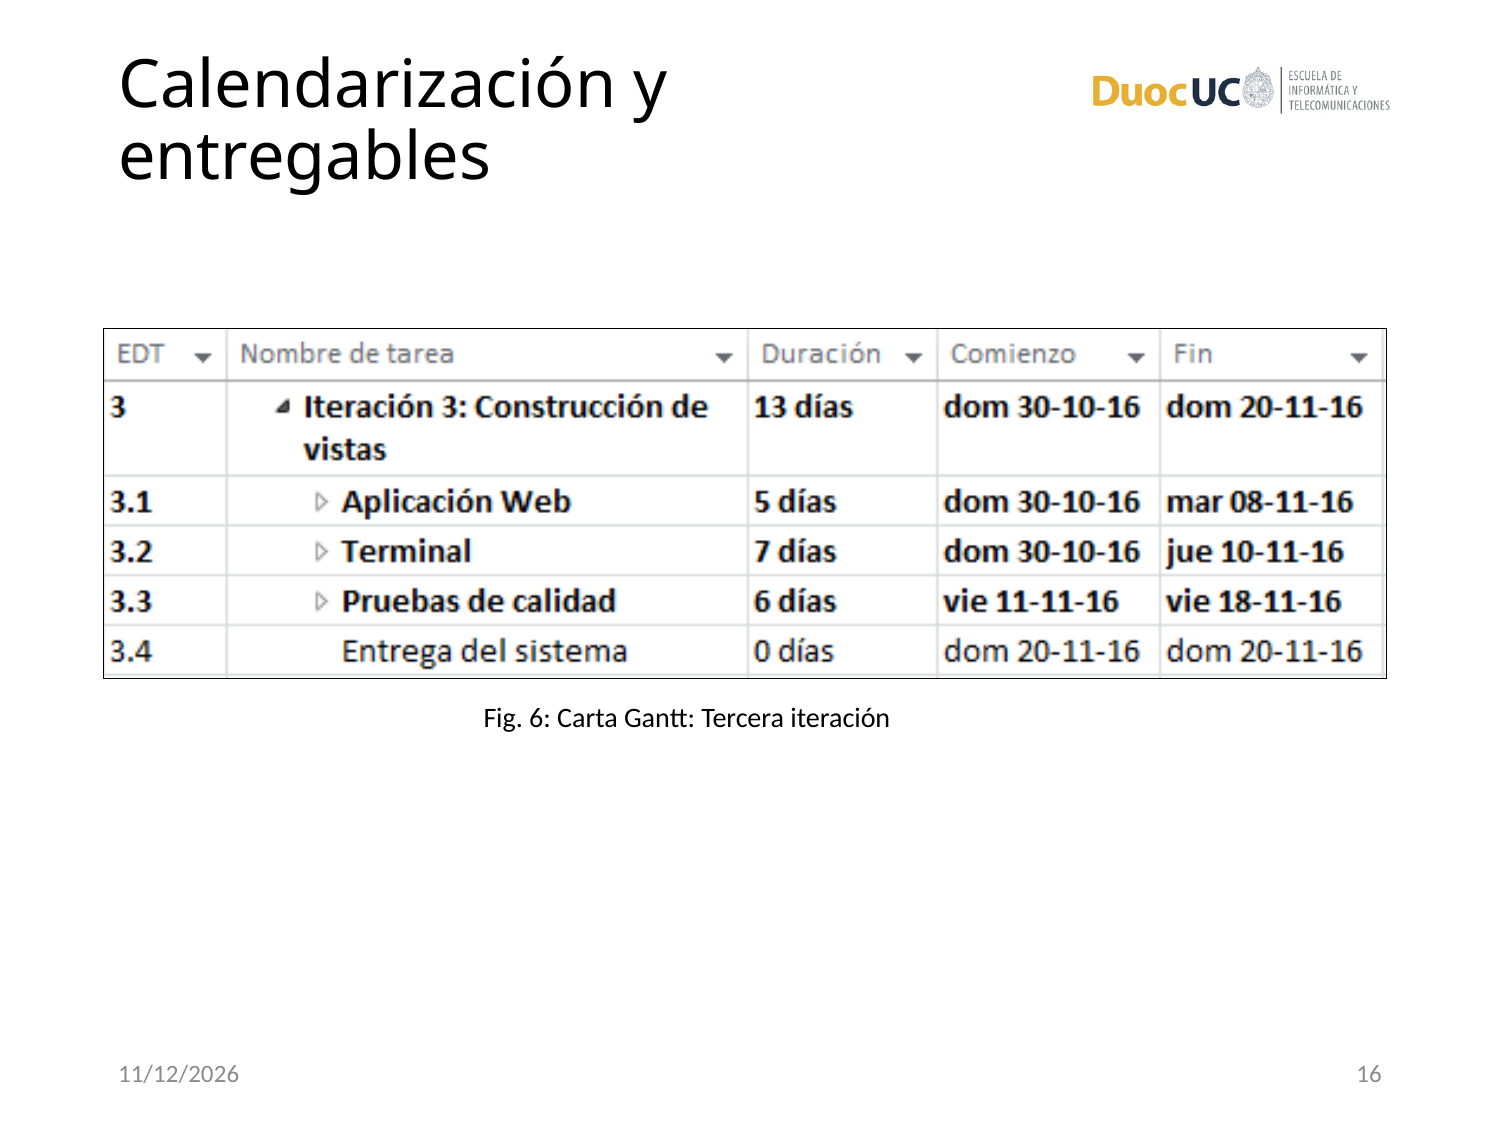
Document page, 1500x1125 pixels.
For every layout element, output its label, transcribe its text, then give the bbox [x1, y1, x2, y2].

slide_number 16 [1059, 1042, 1397, 1103]
text_box Fig. 6: Carta Gantt: Tercera iteración [468, 692, 906, 741]
picture [103, 328, 1387, 679]
picture [1085, 59, 1397, 118]
title Calendarización y entregables [103, 59, 959, 185]
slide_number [103, 1042, 441, 1103]
